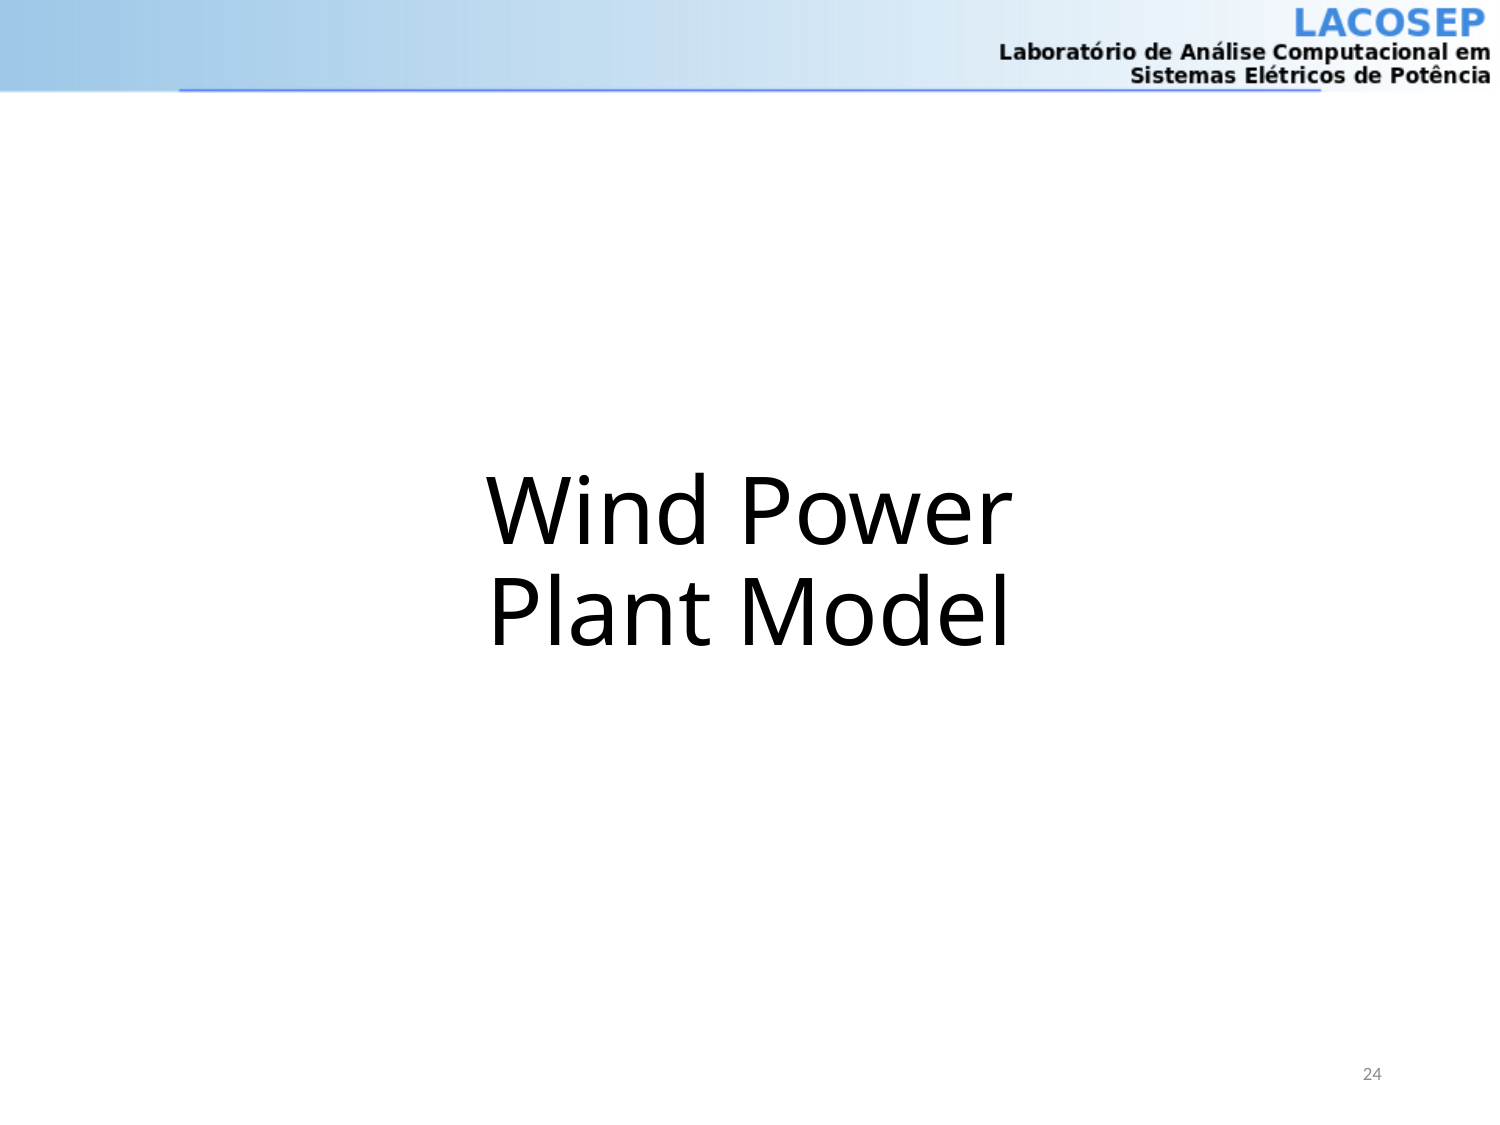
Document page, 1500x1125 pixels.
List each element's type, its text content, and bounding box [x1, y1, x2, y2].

slide_number 24 [1059, 1042, 1397, 1103]
title Wind Power Plant Model [431, 451, 1069, 674]
picture [0, 0, 1500, 1125]
